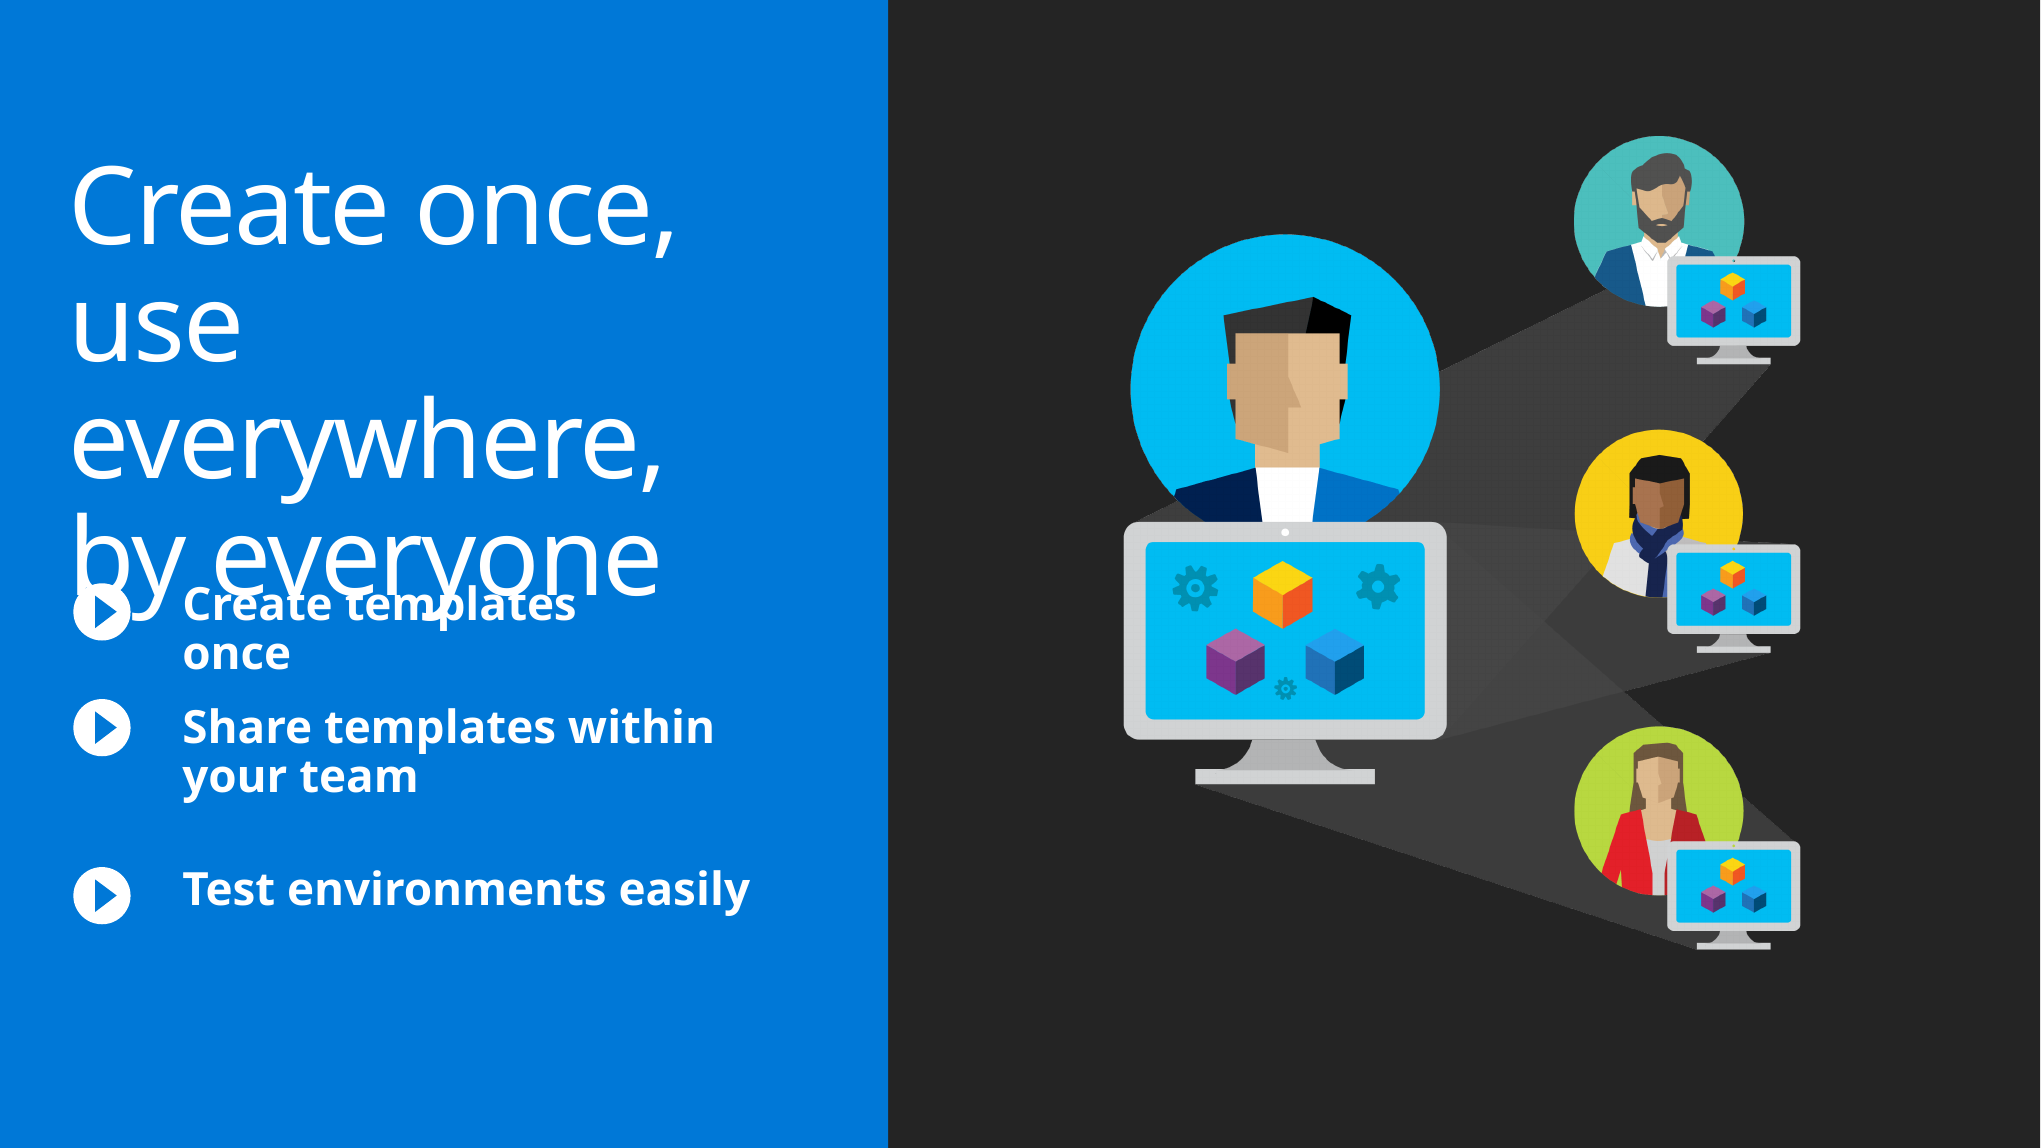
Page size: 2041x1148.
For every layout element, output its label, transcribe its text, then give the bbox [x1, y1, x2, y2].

text_box [889, 0, 2041, 1148]
picture [1119, 135, 1802, 1108]
text_box Create once, use everywhere, by everyone [45, 136, 808, 693]
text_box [73, 573, 783, 941]
text_box [0, 0, 889, 1148]
